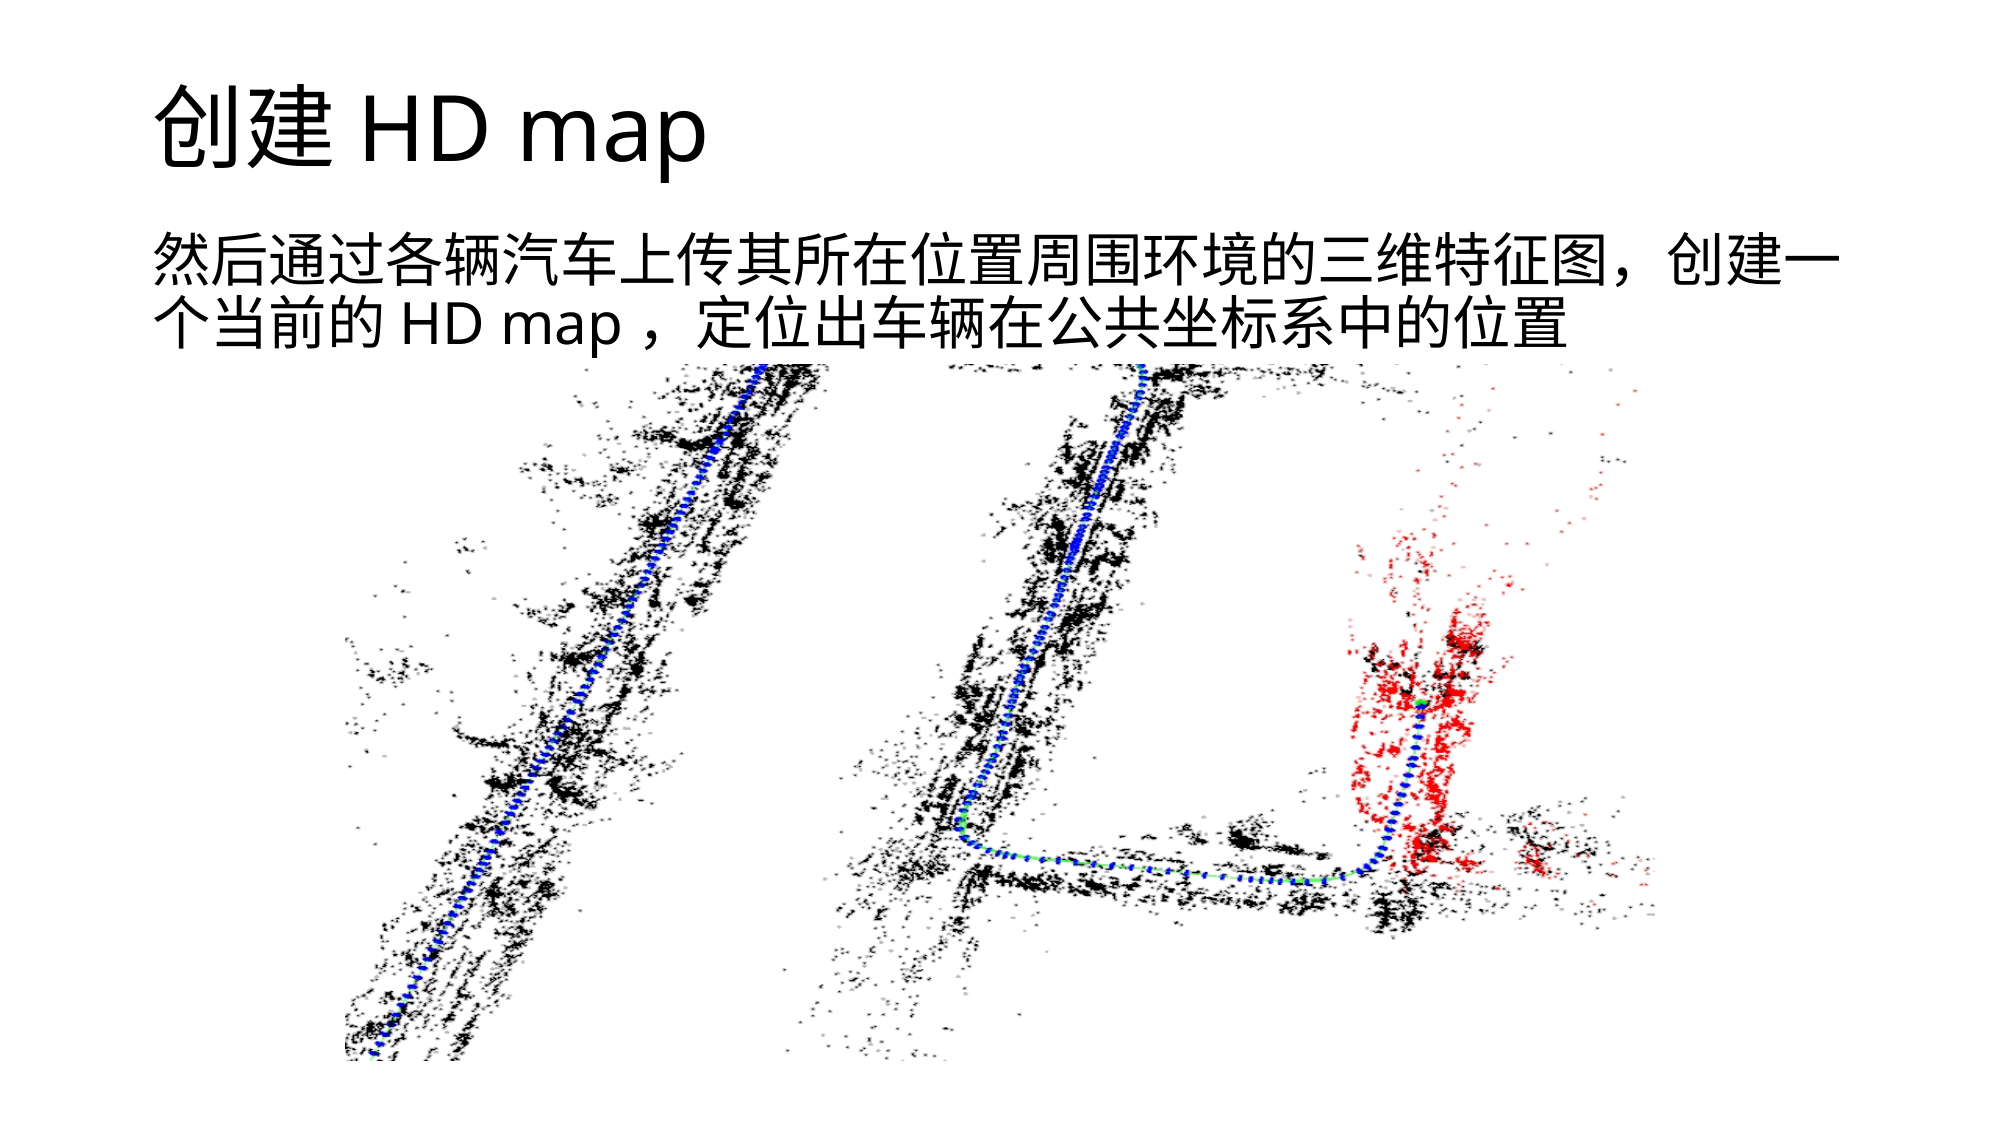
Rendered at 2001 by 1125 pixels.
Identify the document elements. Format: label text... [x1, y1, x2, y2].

picture [345, 364, 1655, 1061]
list 然后通过各辆汽车上传其所在位置周围环境的三维特征图，创建一个当前的HD map，定位出车辆在公共坐标系中的位置 [137, 224, 1863, 1014]
title 创建HD map [137, 22, 1863, 224]
